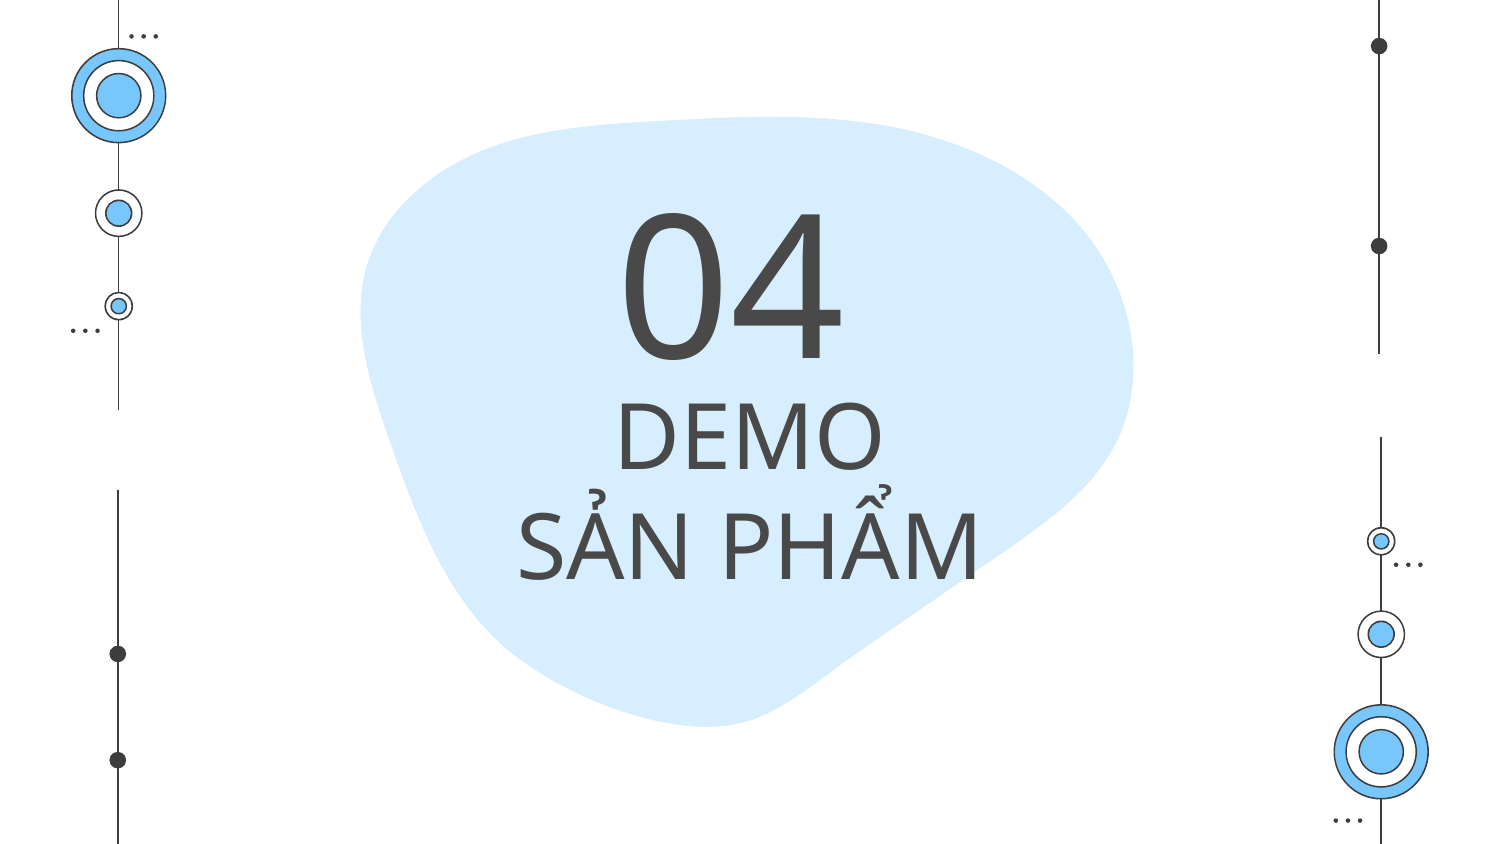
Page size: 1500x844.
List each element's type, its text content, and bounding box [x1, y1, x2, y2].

title 04 [487, 190, 975, 366]
title DEMO SẢN PHẨM [410, 421, 1090, 554]
